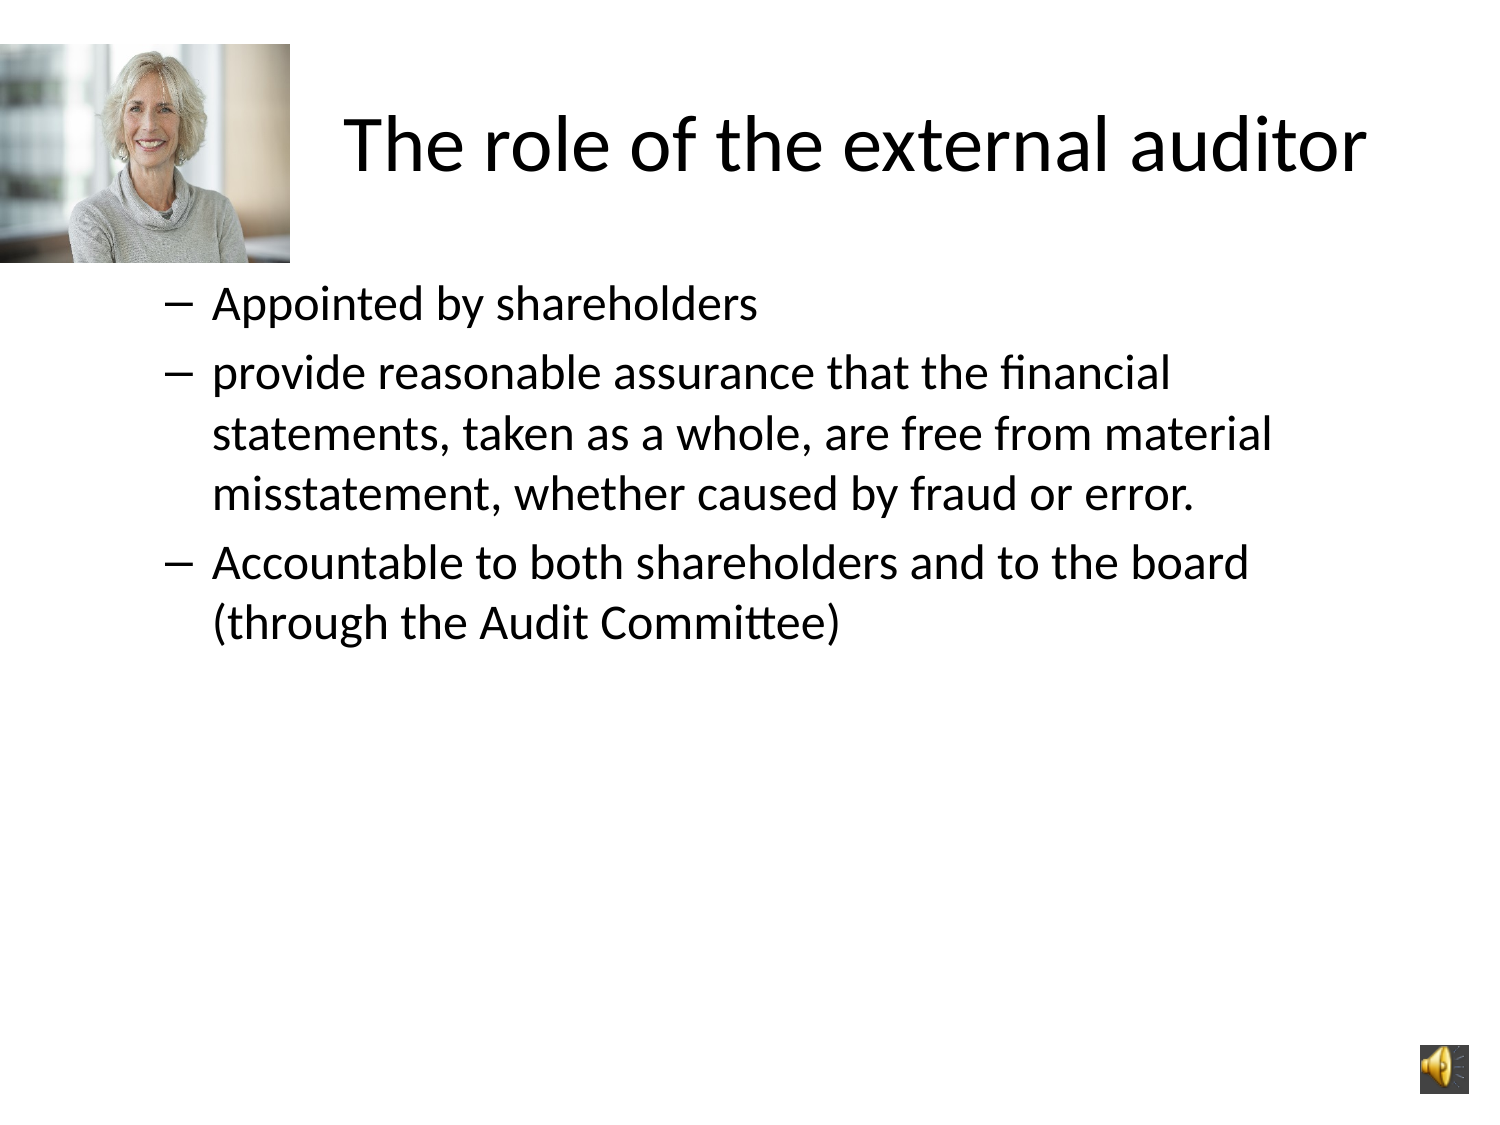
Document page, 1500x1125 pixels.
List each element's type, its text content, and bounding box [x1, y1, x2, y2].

picture [1419, 1044, 1470, 1095]
list Appointed by shareholders provide reasonable assurance that the financial statements, taken as a whole, are free from material misstatement, whether caused by fraud or error. Accountable to both shareholders and to the board (through the Audit Committee) [75, 262, 1425, 1005]
title The role of the external auditor [289, 45, 1425, 233]
picture [0, 44, 290, 263]
